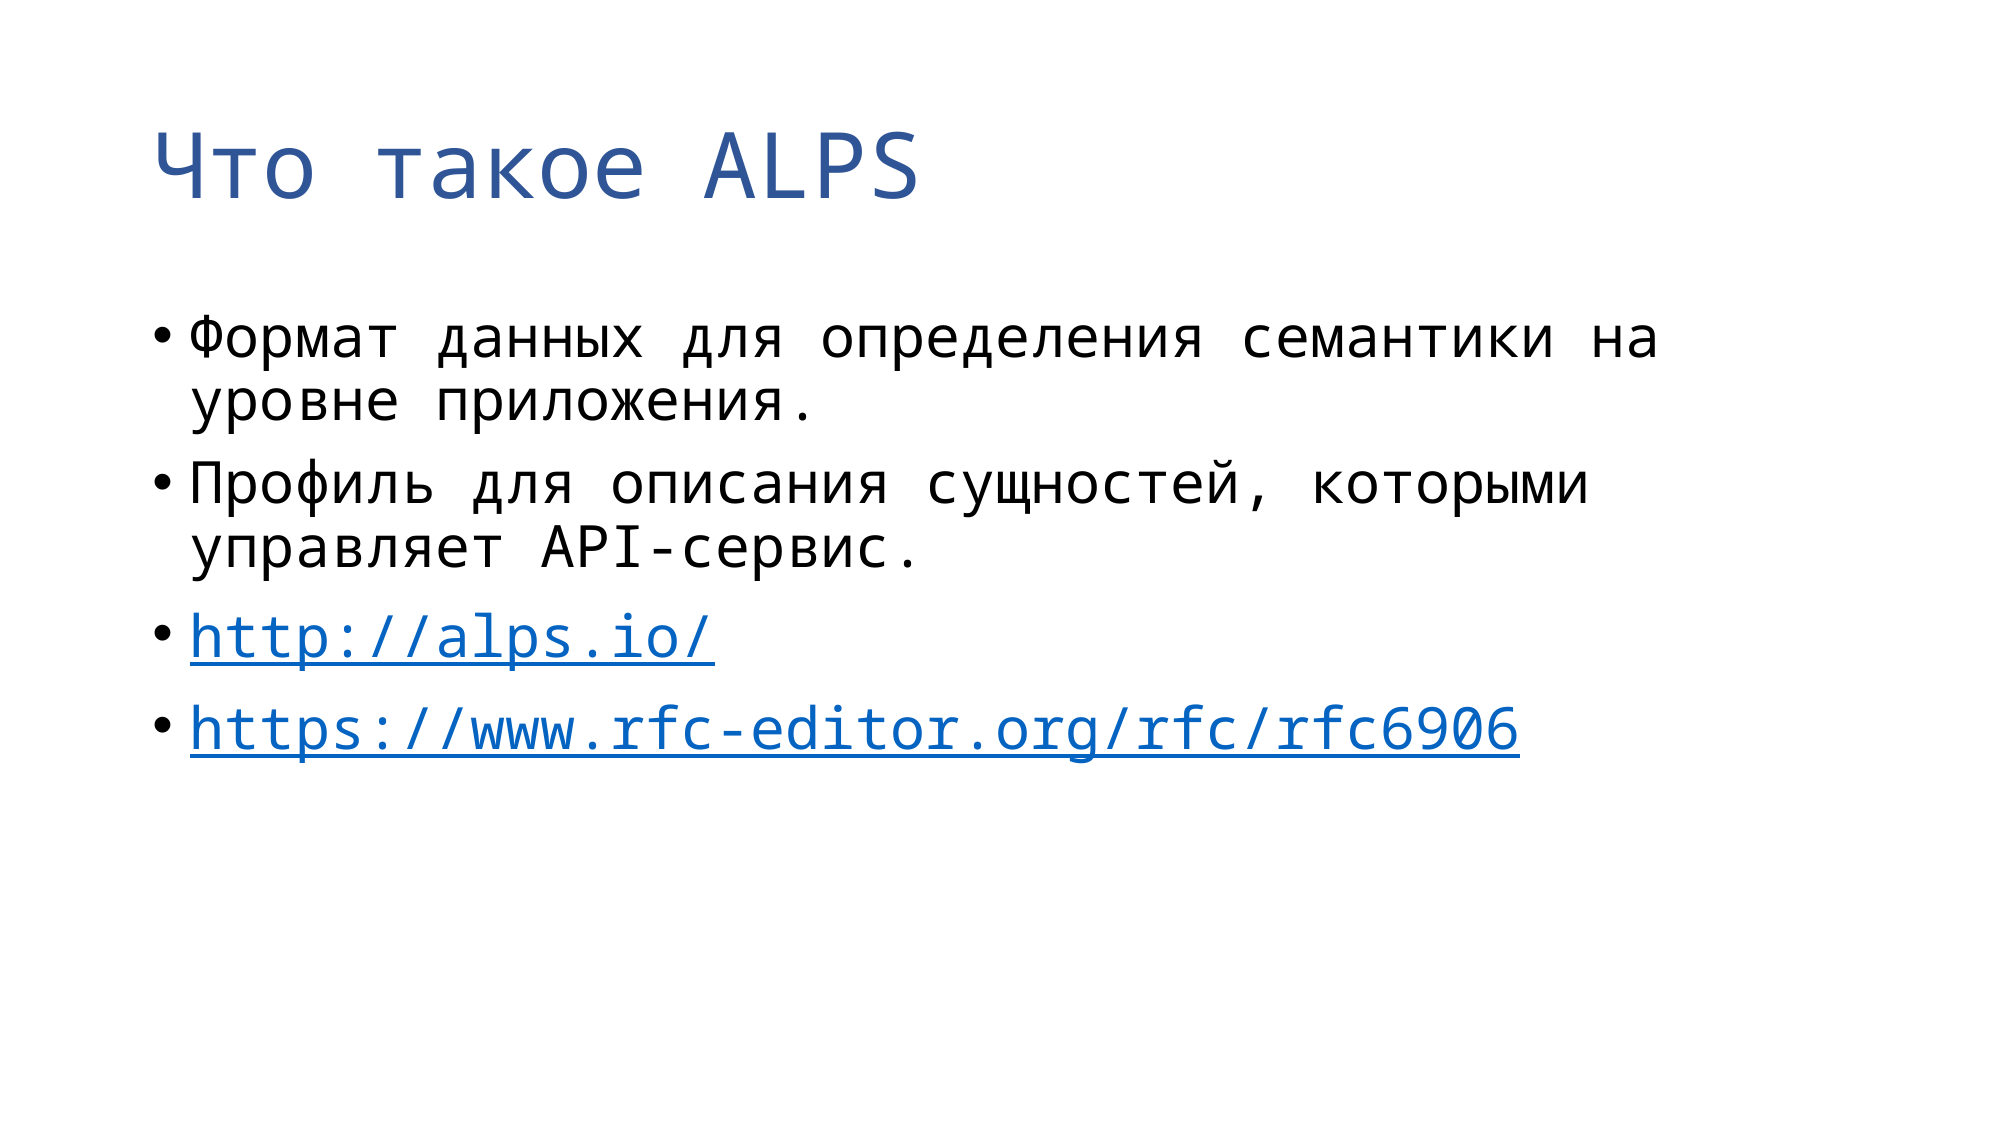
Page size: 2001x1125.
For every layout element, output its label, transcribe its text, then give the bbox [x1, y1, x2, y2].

title Что такое ALPS [137, 59, 1863, 278]
list Формат данных для определения семантики на уровне приложения. Профиль для описания сущностей, которыми управляет API-сервис. http://alps.io/ https://www.rfc-editor.org/rfc/rfc6906 [137, 299, 1863, 1014]
